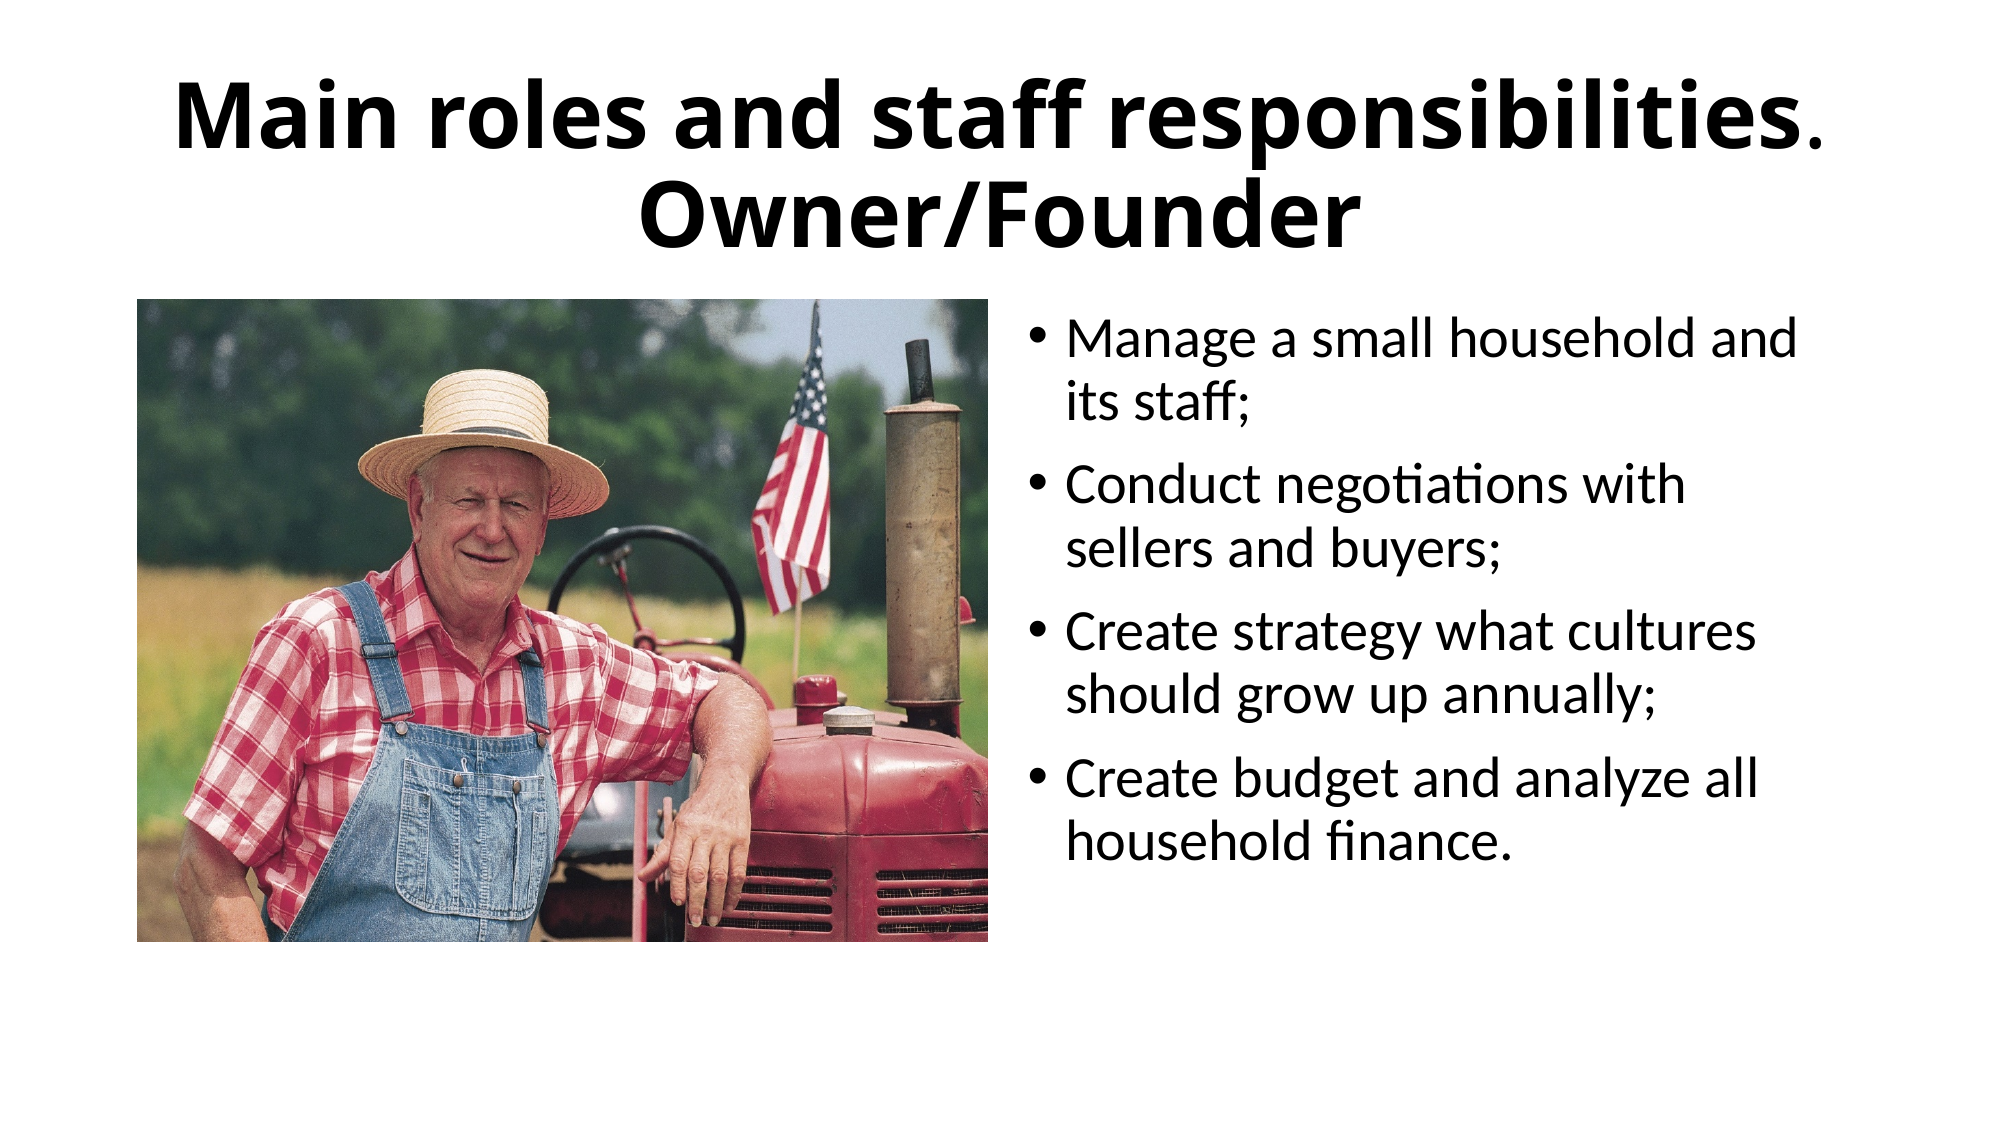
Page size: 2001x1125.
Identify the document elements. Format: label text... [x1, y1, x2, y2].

list Manage a small household and its staff; Conduct negotiations with sellers and buyers; Create strategy what cultures should grow up annually; Create budget and analyze all household finance. [1012, 299, 1863, 1014]
title Main roles and staff responsibilities. Owner/Founder [137, 59, 1863, 278]
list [137, 299, 988, 942]
